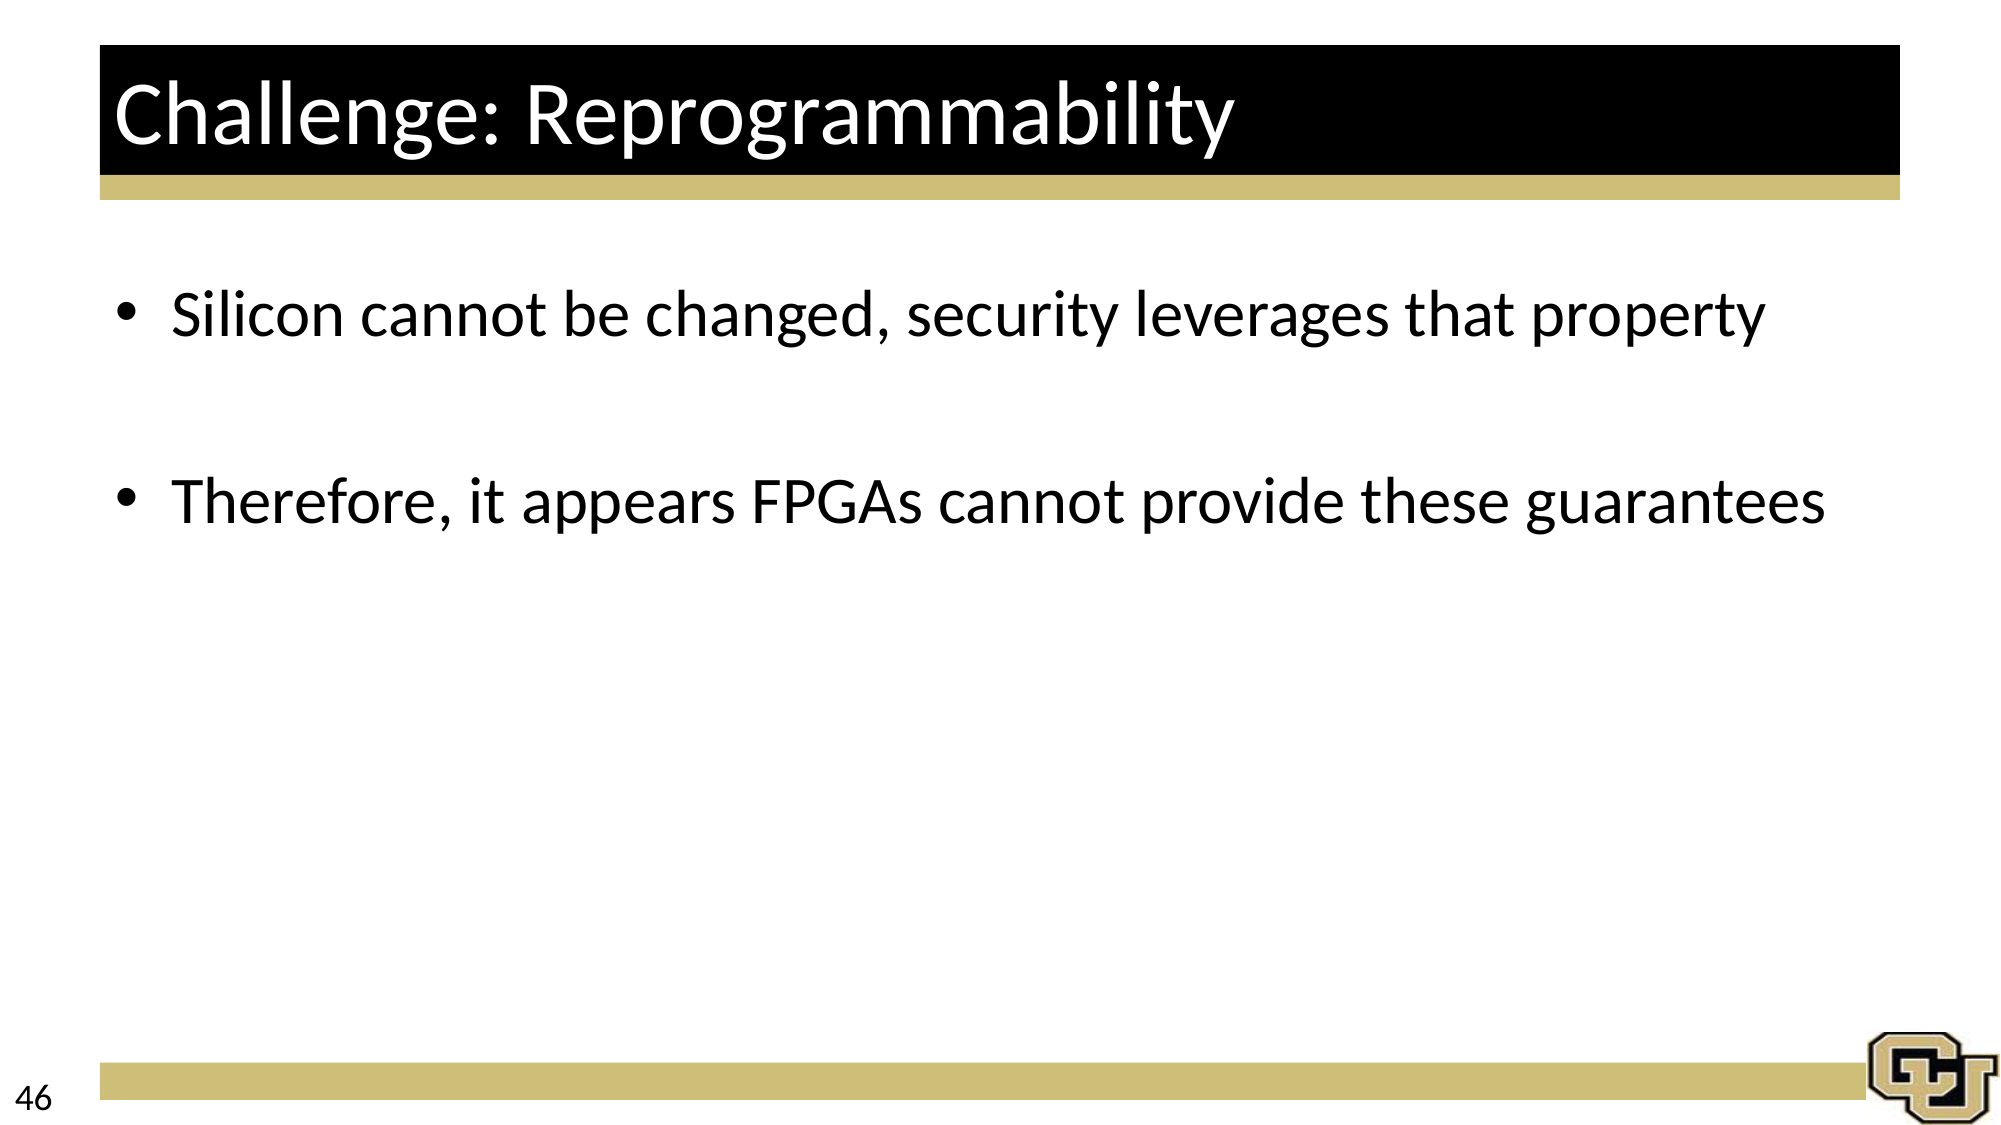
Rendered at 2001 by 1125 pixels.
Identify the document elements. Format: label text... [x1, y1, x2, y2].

slide_number 46 [0, 1065, 467, 1125]
title Challenge: Reprogrammability [99, 45, 1900, 175]
list Silicon cannot be changed, security leverages that property Therefore, it appears FPGAs cannot provide these guarantees [99, 262, 1900, 1005]
picture [1866, 1032, 2000, 1125]
